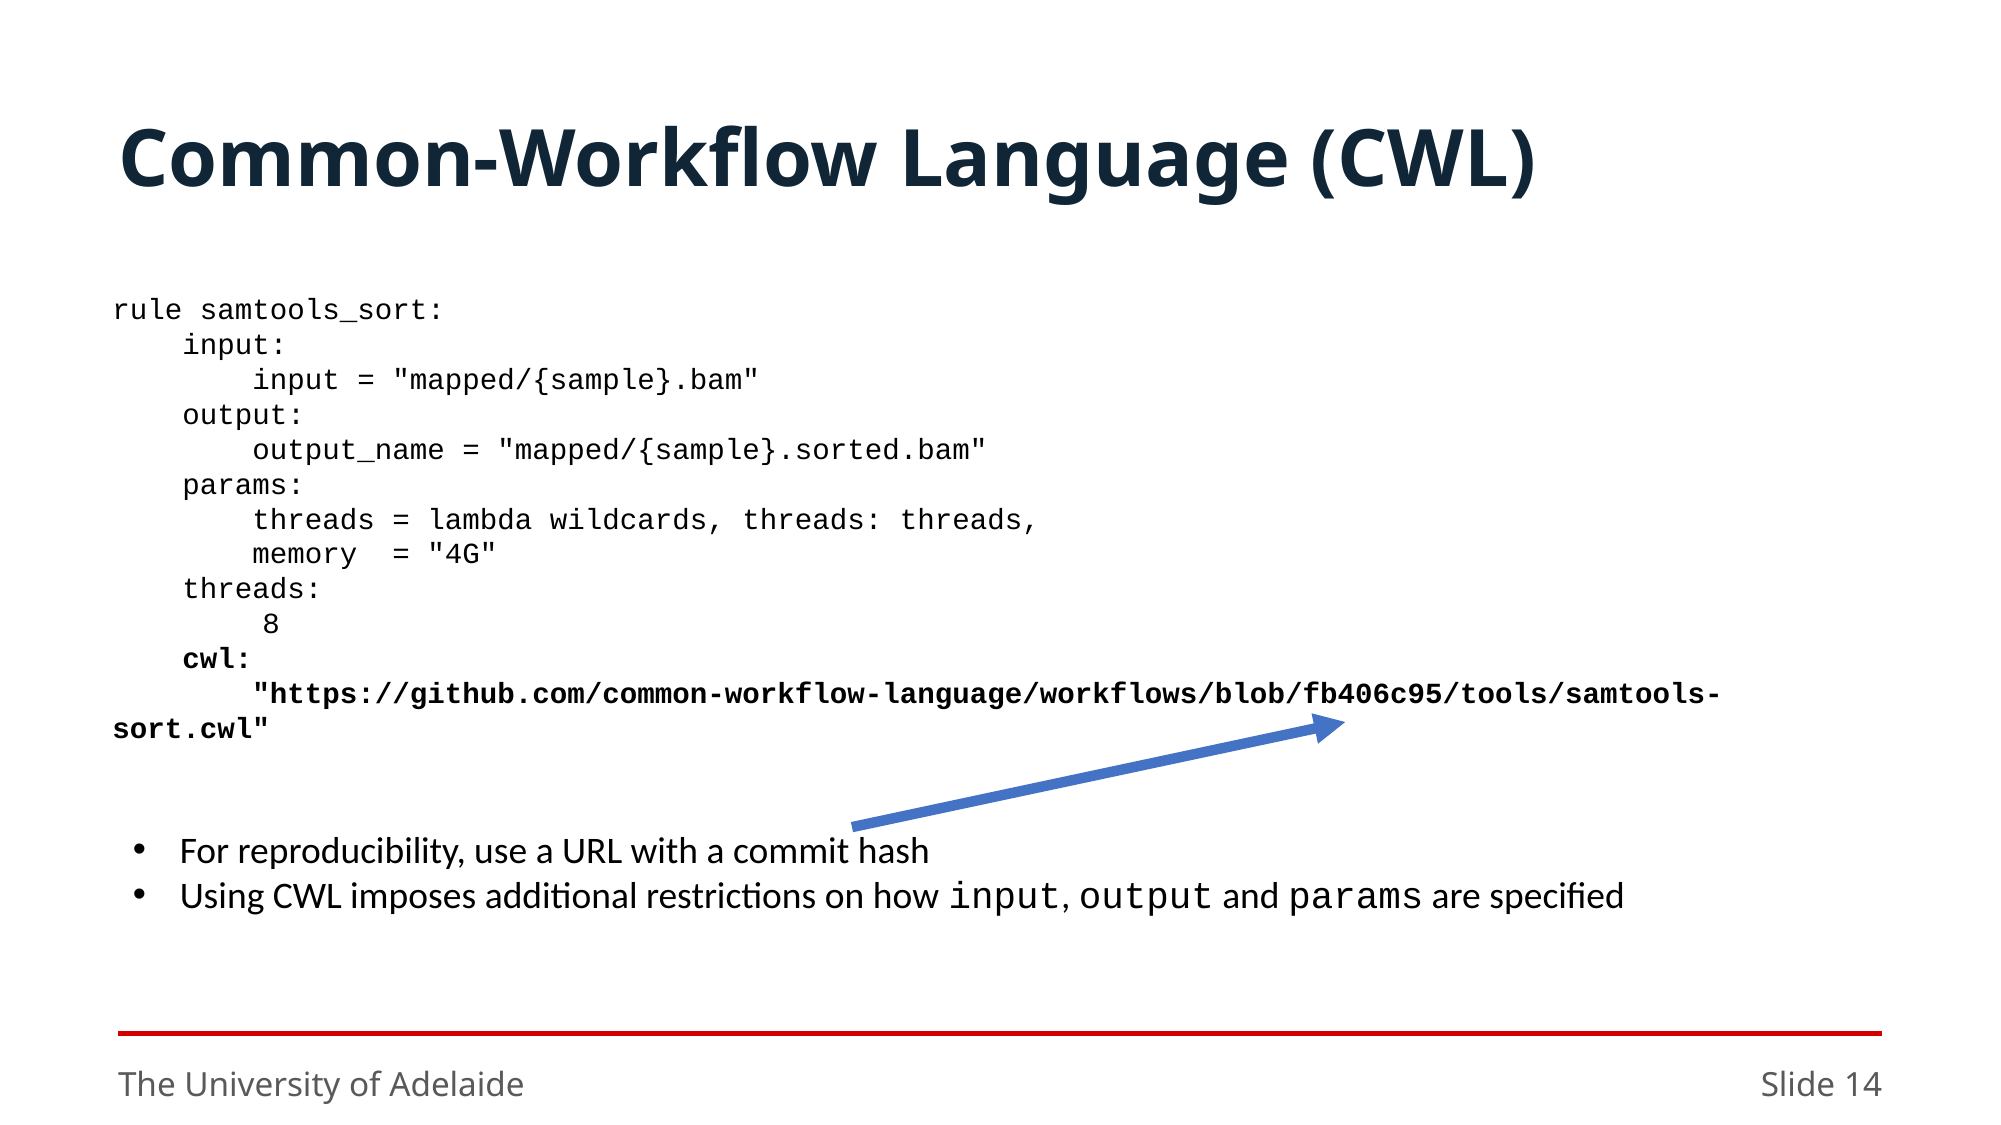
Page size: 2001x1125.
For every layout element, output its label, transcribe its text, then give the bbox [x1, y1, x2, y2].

text_box rule samtools_sort: input: input = "mapped/{sample}.bam" output: output_name = "mapped/{sample}.sorted.bam" params: threads = lambda wildcards, threads: threads, memory = "4G" threads: 8 cwl: "https://github.com/common-workflow-language/workflows/blob/fb406c95/tools/samtools-sort.cwl" [97, 282, 1892, 752]
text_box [852, 722, 1346, 828]
title Common-Workflow Language (CWL) [118, 118, 1883, 282]
text_box For reproducibility, use a URL with a commit hash Using CWL imposes additional restrictions on how input, output and params are specified [118, 818, 1882, 924]
footer The University of Adelaide [118, 1062, 906, 1093]
slide_number Slide 14 [1488, 1062, 1883, 1093]
